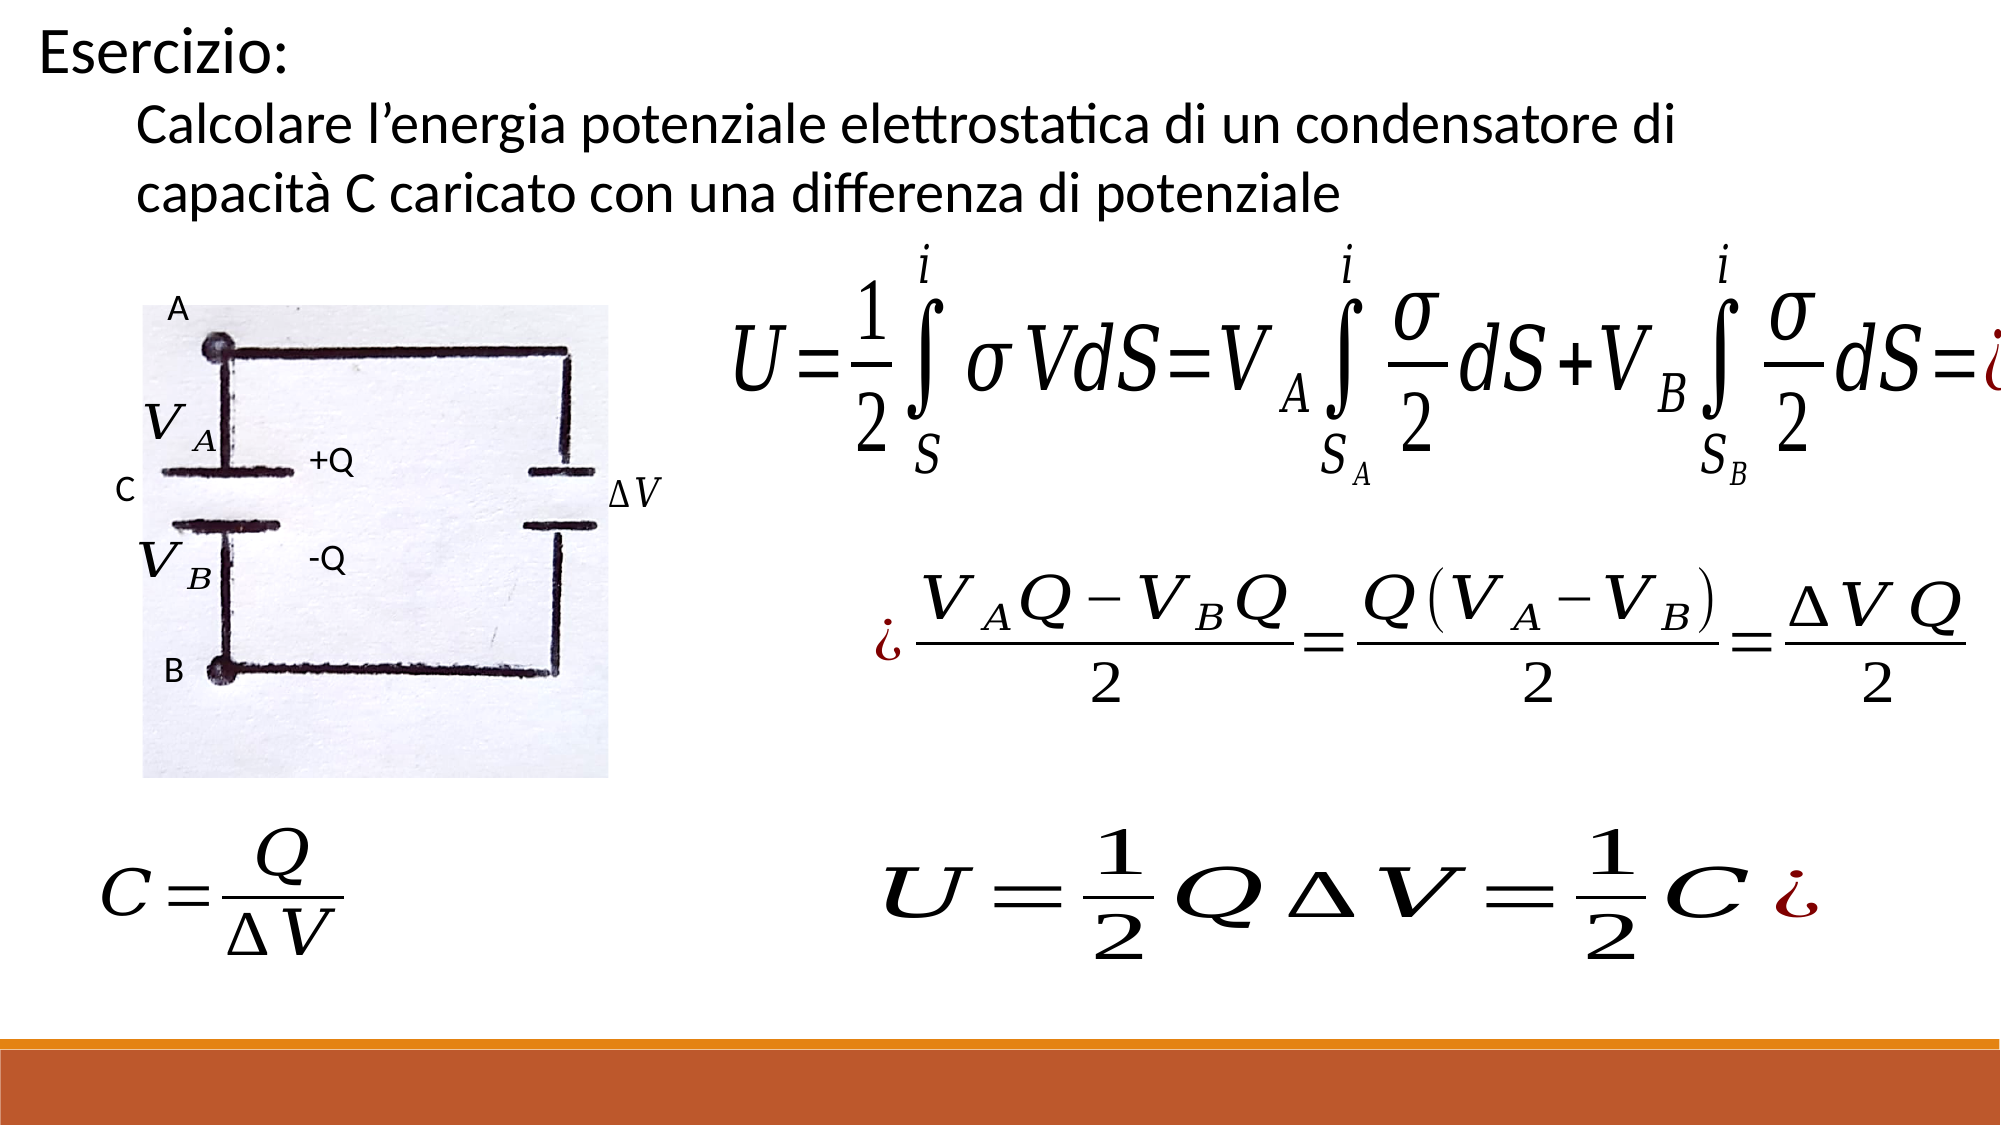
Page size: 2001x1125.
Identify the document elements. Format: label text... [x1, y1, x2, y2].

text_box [99, 274, 666, 778]
text_box Esercizio: [23, 0, 474, 95]
